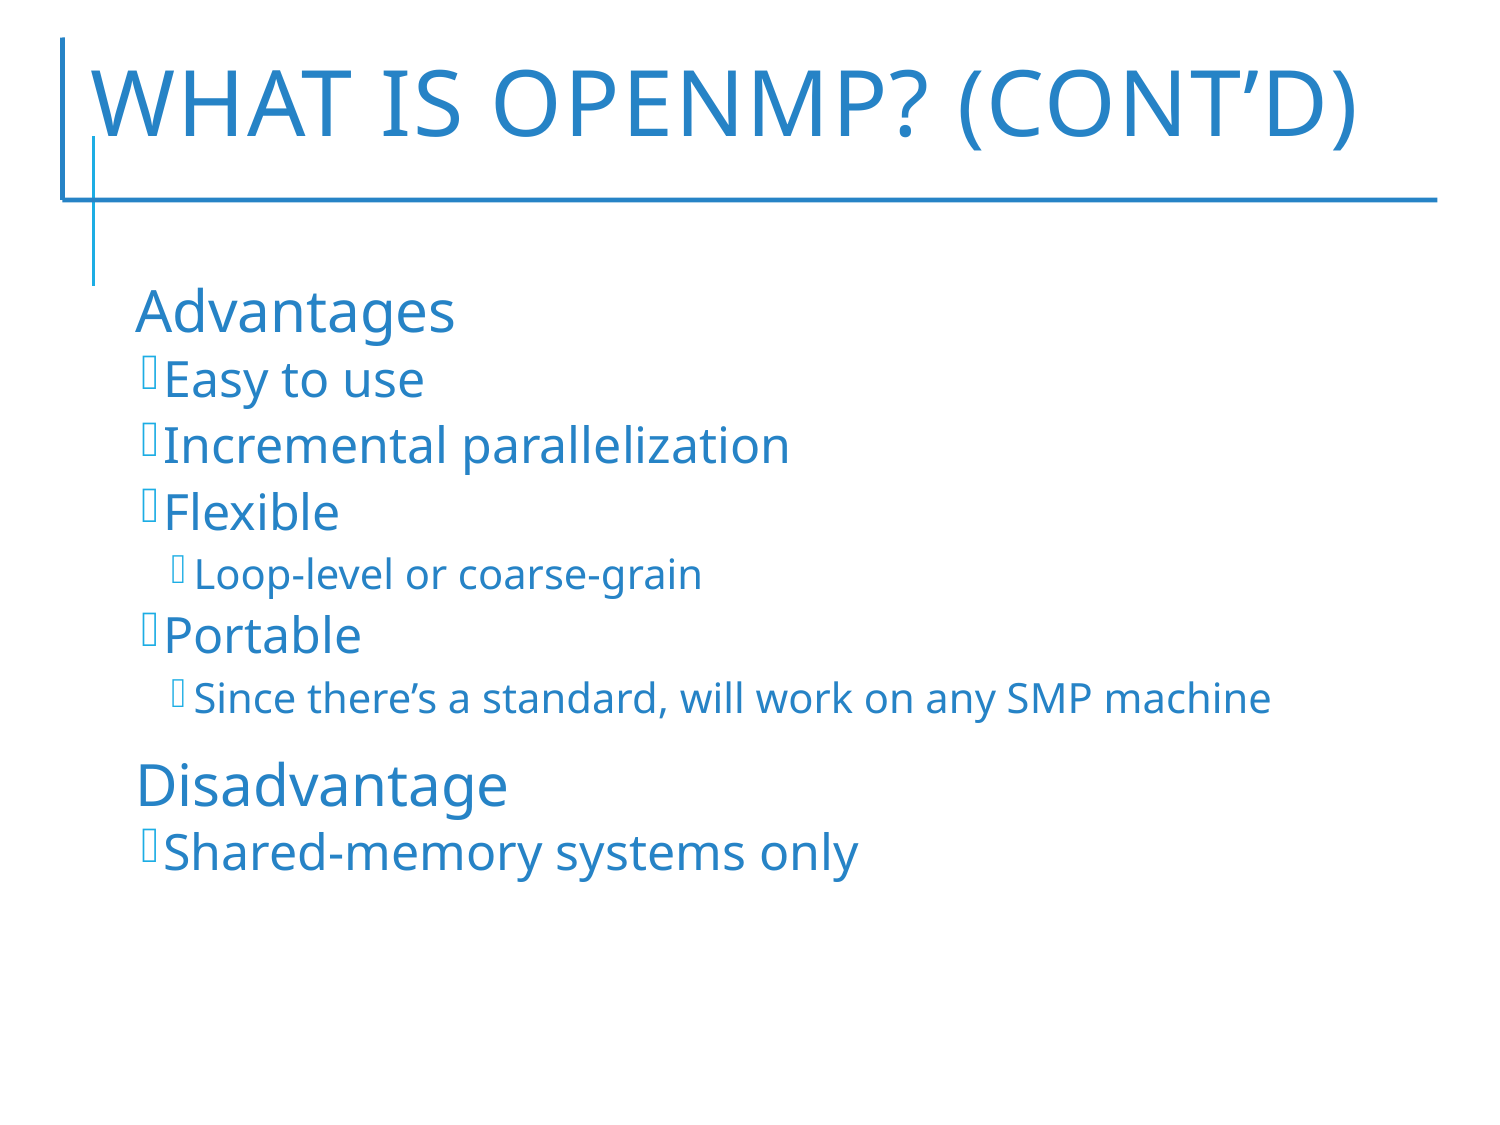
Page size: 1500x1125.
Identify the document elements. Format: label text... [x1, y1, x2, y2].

list Advantages Easy to use Incremental parallelization Flexible Loop-level or coarse-grain Portable Since there’s a standard, will work on any SMP machine Disadvantage Shared-memory systems only [112, 275, 1309, 935]
title What is OpenMP? (cont’d) [75, 37, 1425, 183]
